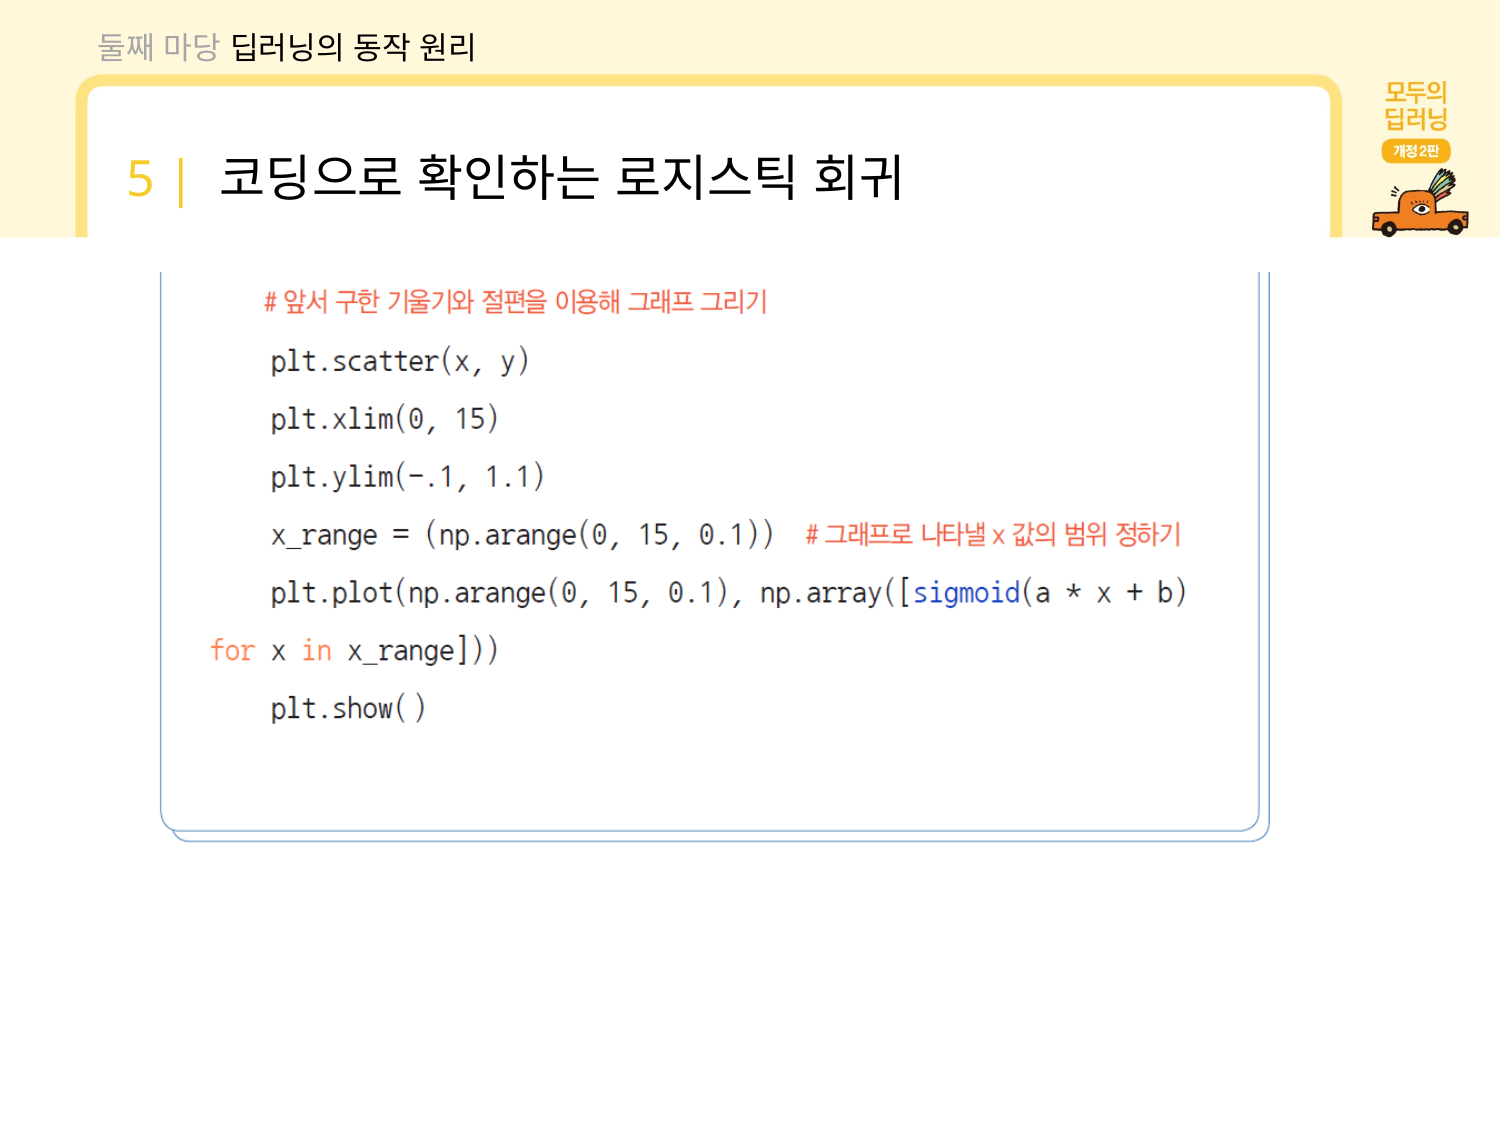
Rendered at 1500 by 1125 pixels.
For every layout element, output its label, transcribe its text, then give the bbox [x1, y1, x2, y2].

text_box 5 | 코딩으로 확인하는 로지스틱 회귀 [111, 99, 1309, 214]
picture [0, 0, 1500, 1125]
text_box 둘째 마당 딥러닝의 동작 원리 [82, 0, 1133, 74]
